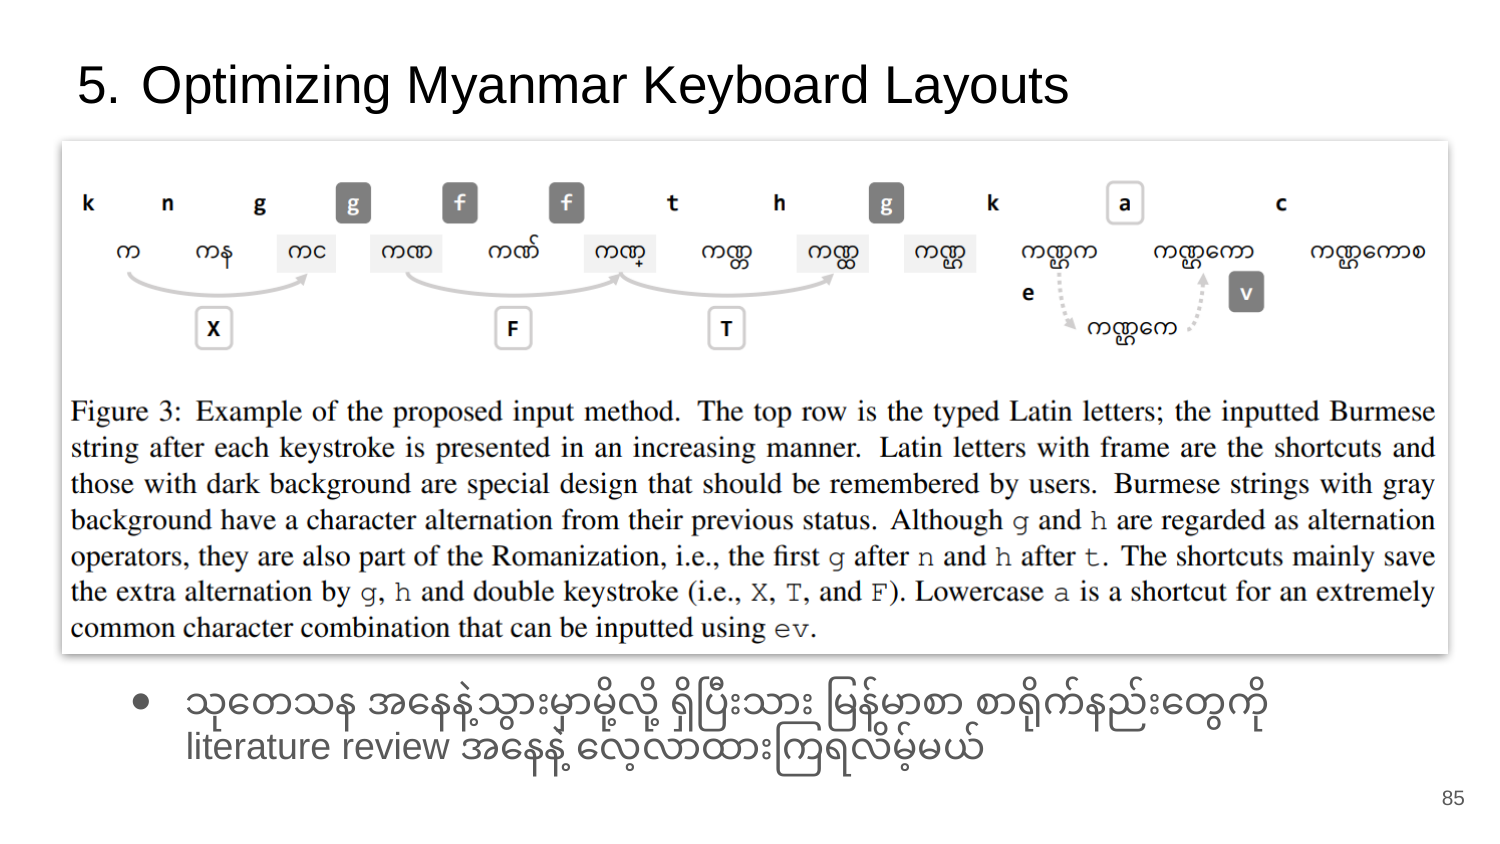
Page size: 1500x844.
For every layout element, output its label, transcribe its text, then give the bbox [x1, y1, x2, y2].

text_box သုတေသန အနေနဲ့သွားမှာမို့လို့ ရှိပြီးသား မြန်မာစာ စာရိုက်နည်းတွေကို literature review အနေနဲ့ လေ့လာထားကြရလိမ့်မယ် [95, 663, 1364, 796]
title Optimizing Myanmar Keyboard Layouts [51, 35, 1449, 130]
picture [62, 141, 1448, 654]
slide_number ‹#› [1389, 764, 1480, 830]
